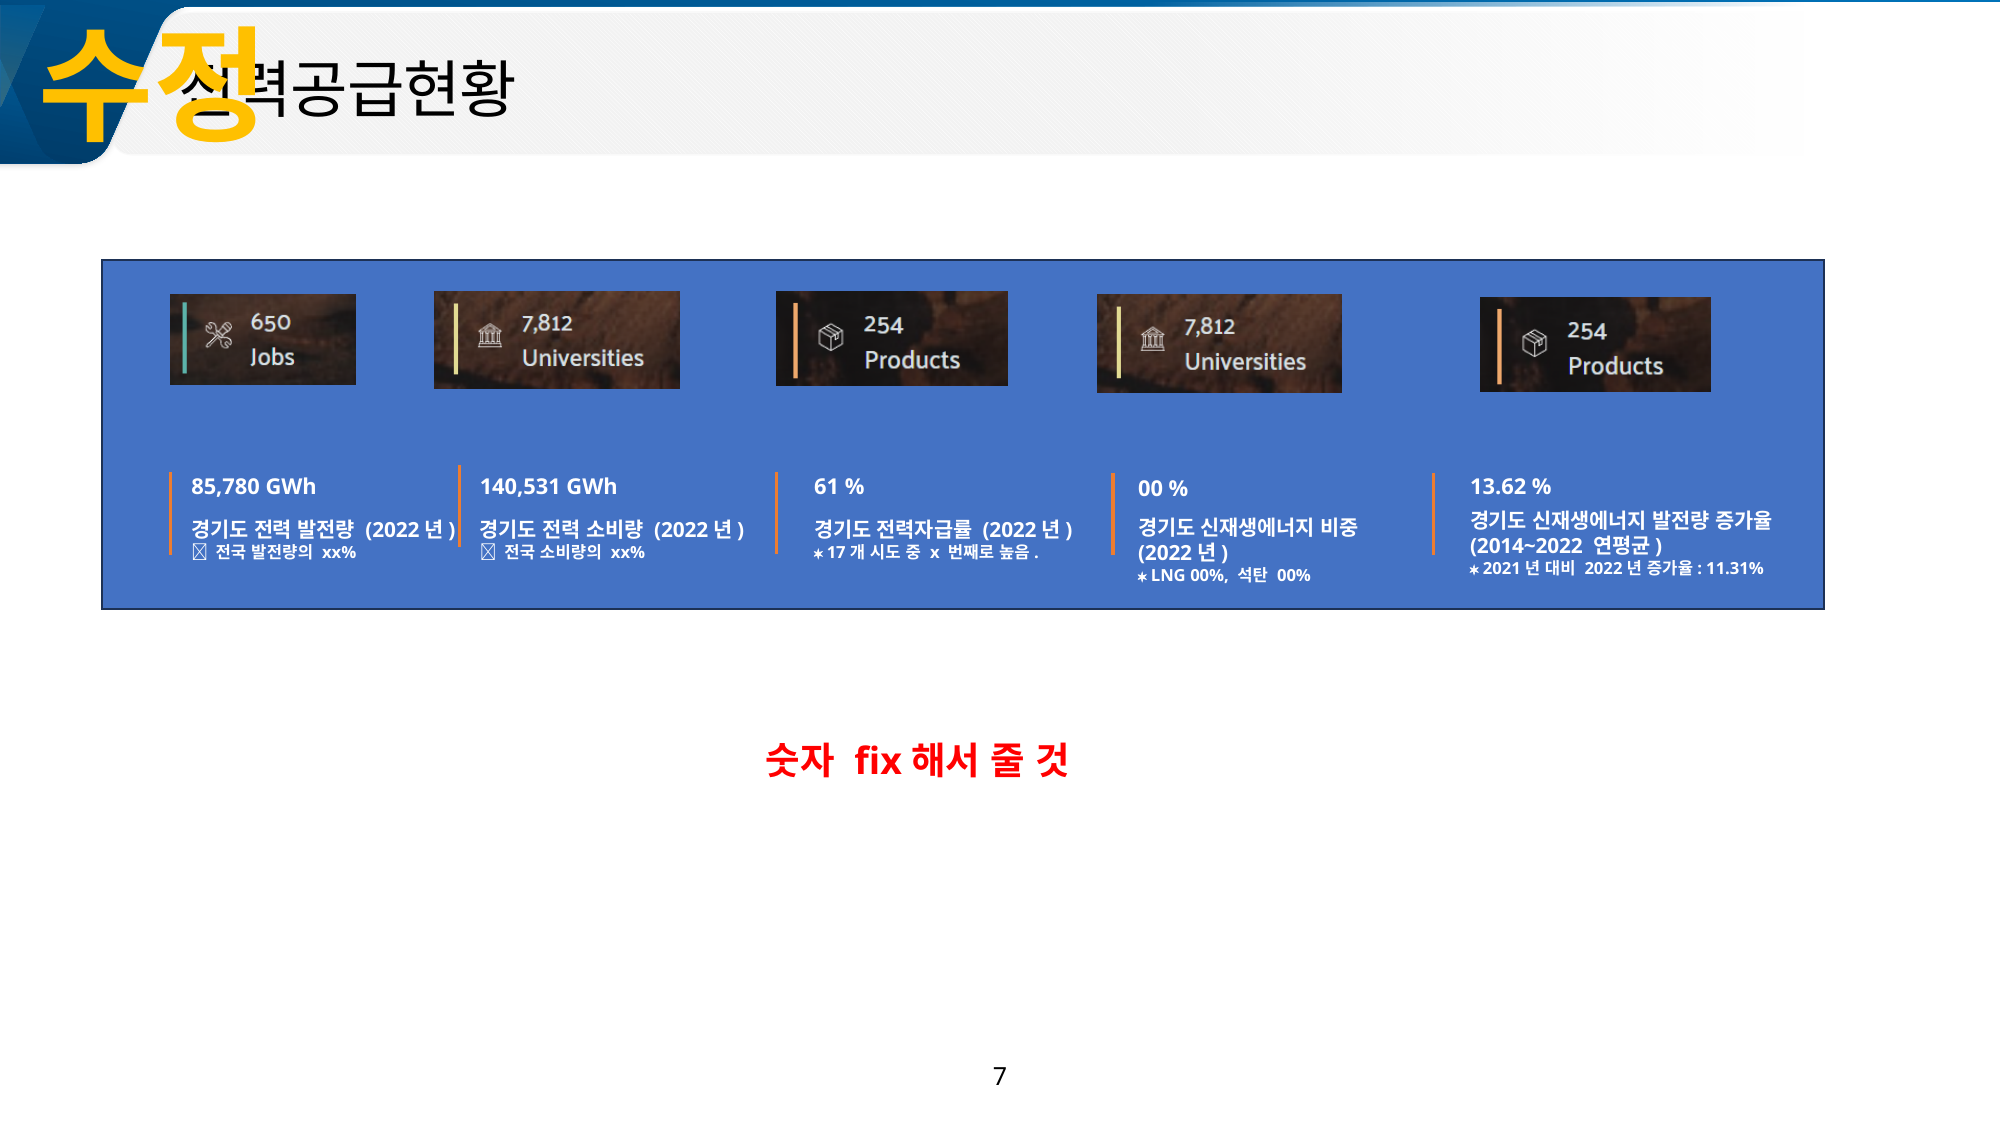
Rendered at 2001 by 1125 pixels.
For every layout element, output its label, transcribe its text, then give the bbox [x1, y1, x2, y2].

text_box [799, 465, 1106, 570]
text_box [465, 465, 771, 570]
picture [776, 290, 1008, 386]
picture [170, 294, 356, 386]
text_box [176, 465, 480, 595]
picture [1480, 297, 1711, 392]
text_box 전력공급현황 [306, 49, 1551, 125]
text_box 수정 [1, 6, 306, 158]
picture [1096, 294, 1342, 393]
picture [434, 290, 680, 389]
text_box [1123, 466, 1413, 594]
text_box [101, 259, 1825, 610]
text_box 숫자 fix해서 줄 것 [575, 707, 1261, 790]
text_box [1455, 465, 1832, 587]
